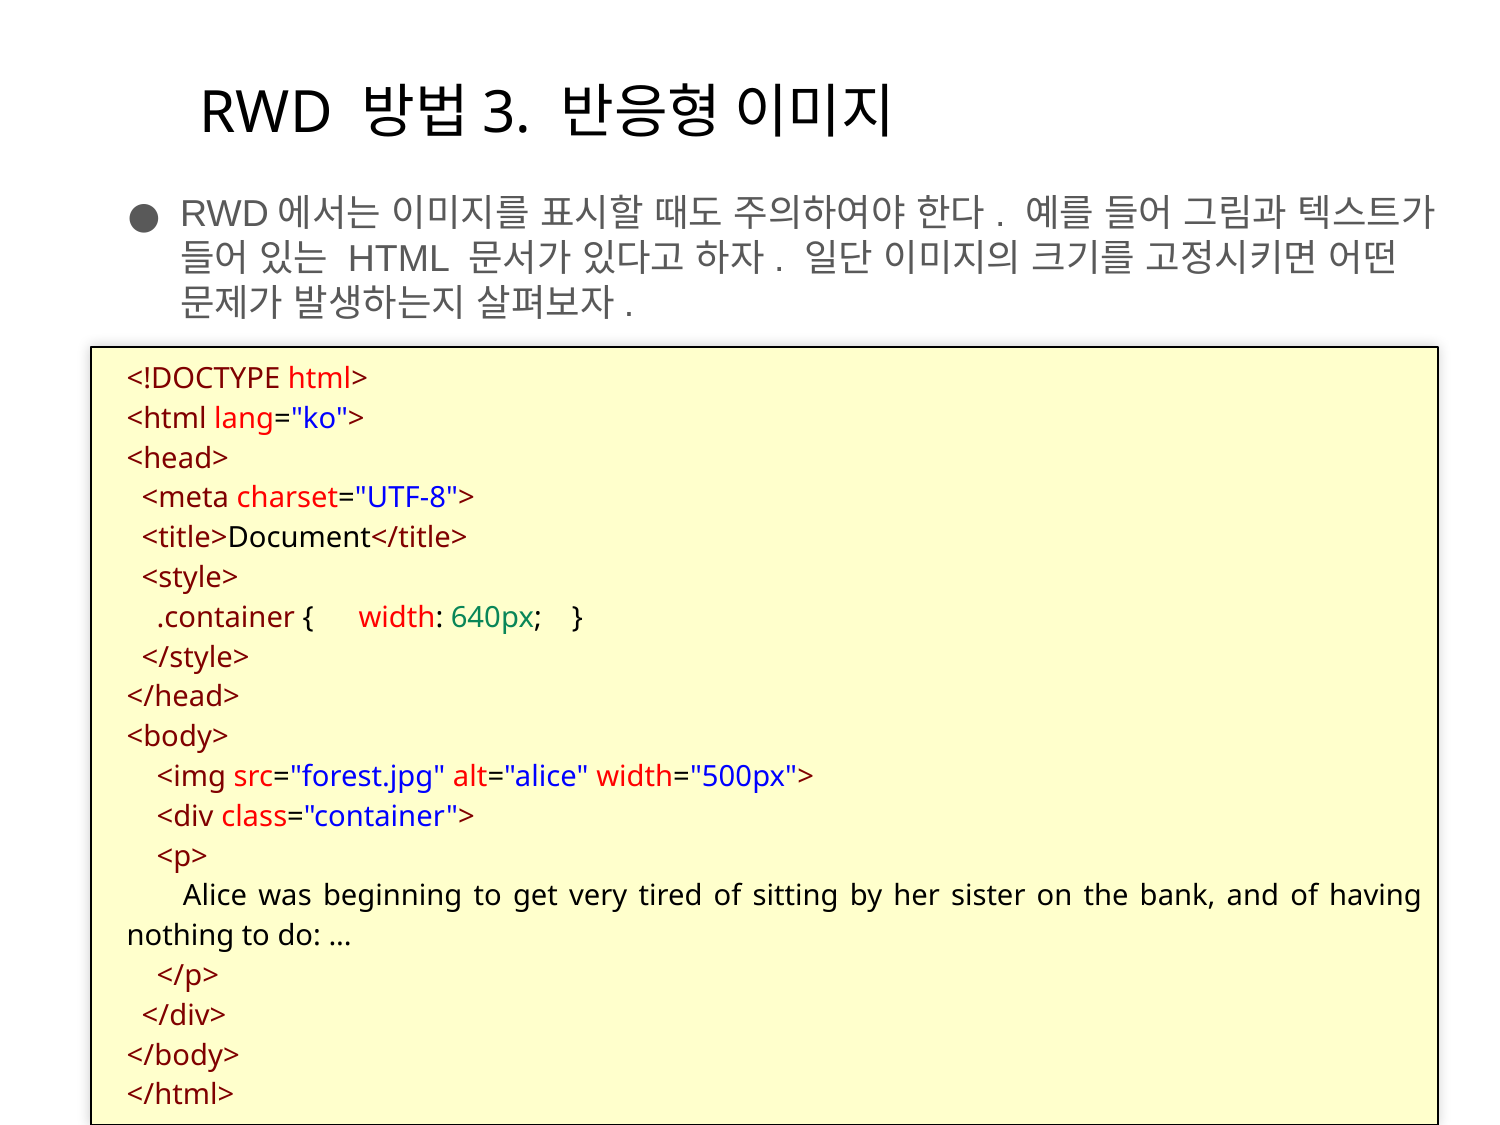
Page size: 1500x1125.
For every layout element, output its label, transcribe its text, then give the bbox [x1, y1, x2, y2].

list RWD에서는 이미지를 표시할 때도 주의하여야 한다. 예를 들어 그림과 텍스트가 들어 있는 HTML 문서가 있다고 하자. 일단 이미지의 크기를 고정시키면 어떤 문제가 발생하는지 살펴보자. [112, 181, 1460, 863]
title RWD 방법3. 반응형 이미지 [184, 62, 1463, 157]
text_box <!DOCTYPE html> <html lang="ko"> <head> <meta charset="UTF-8"> <title>Document</title> <style> .container { width: 640px; } </style> </head> <body> <img src="forest.jpg" alt="alice" width="500px"> <div class="container"> <p> Alice was beginning to get very tired of sitting by her sister on the bank, and of having nothing to do: ... </p> </div> </body> </html> [90, 346, 1438, 1125]
